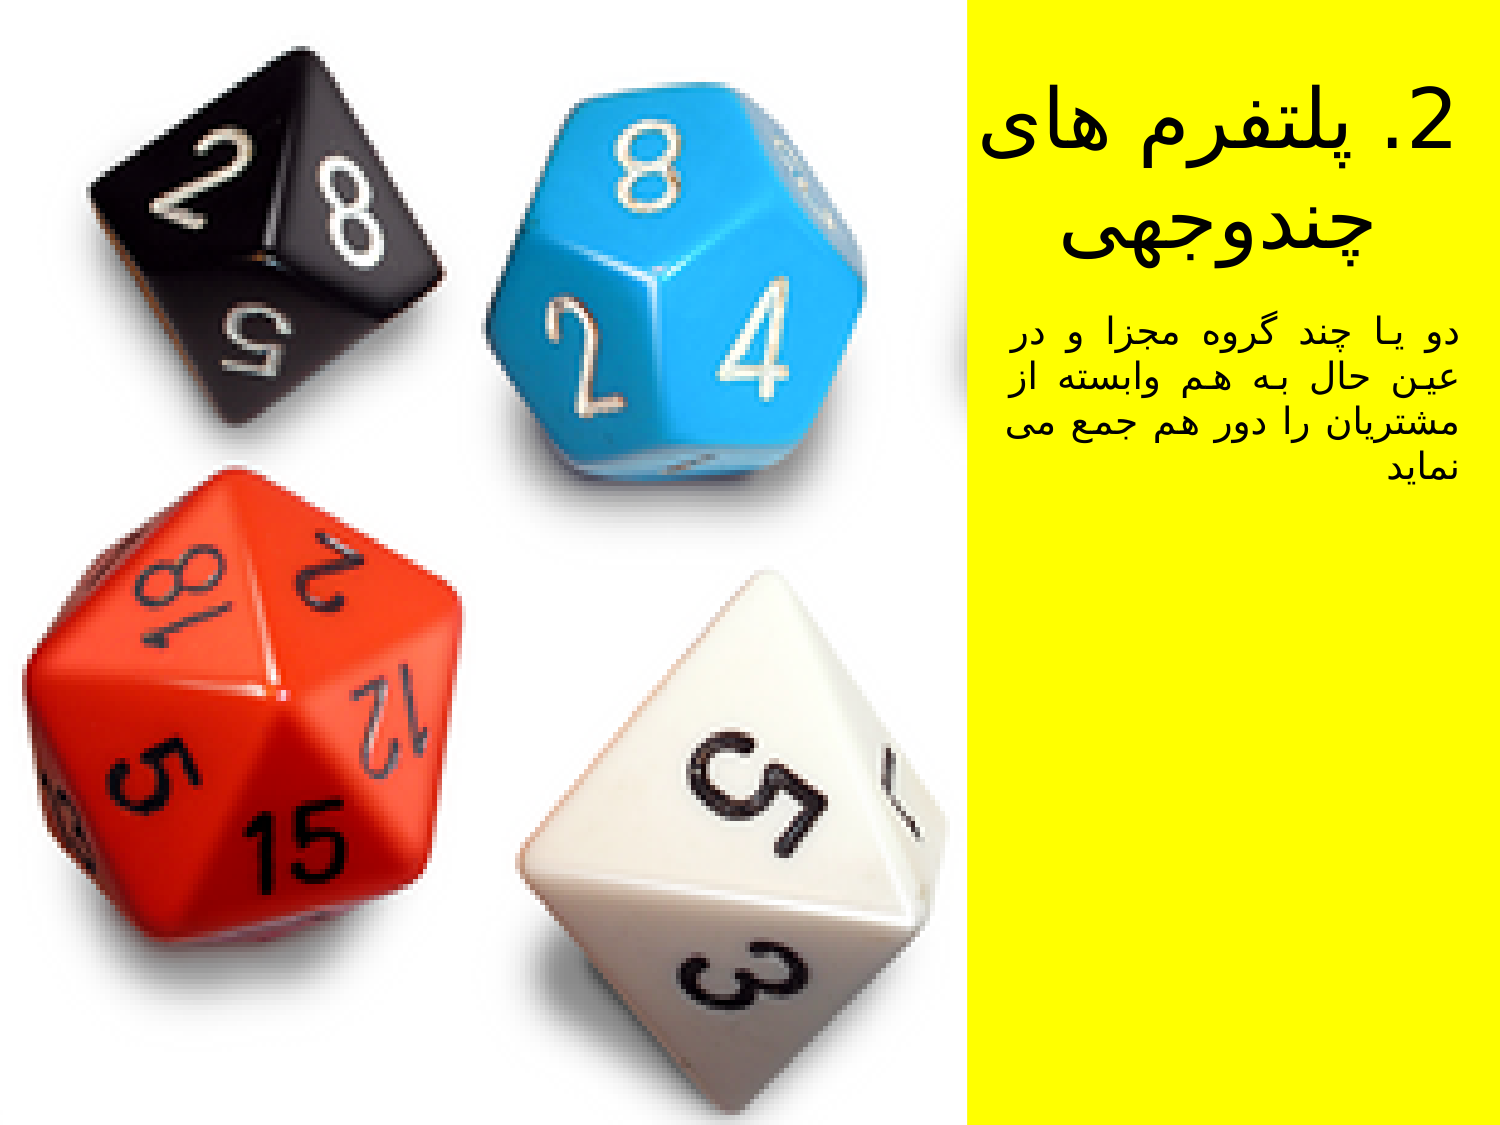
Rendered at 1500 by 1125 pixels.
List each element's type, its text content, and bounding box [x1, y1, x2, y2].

title 2. پلتفرم های چندوجهی [971, 67, 1500, 263]
text_box دو یا چند گروه مجزا و در عین حال به هم وابسته از مشتریان را دور هم جمع می نماید [987, 299, 1475, 495]
picture [0, 0, 968, 1125]
